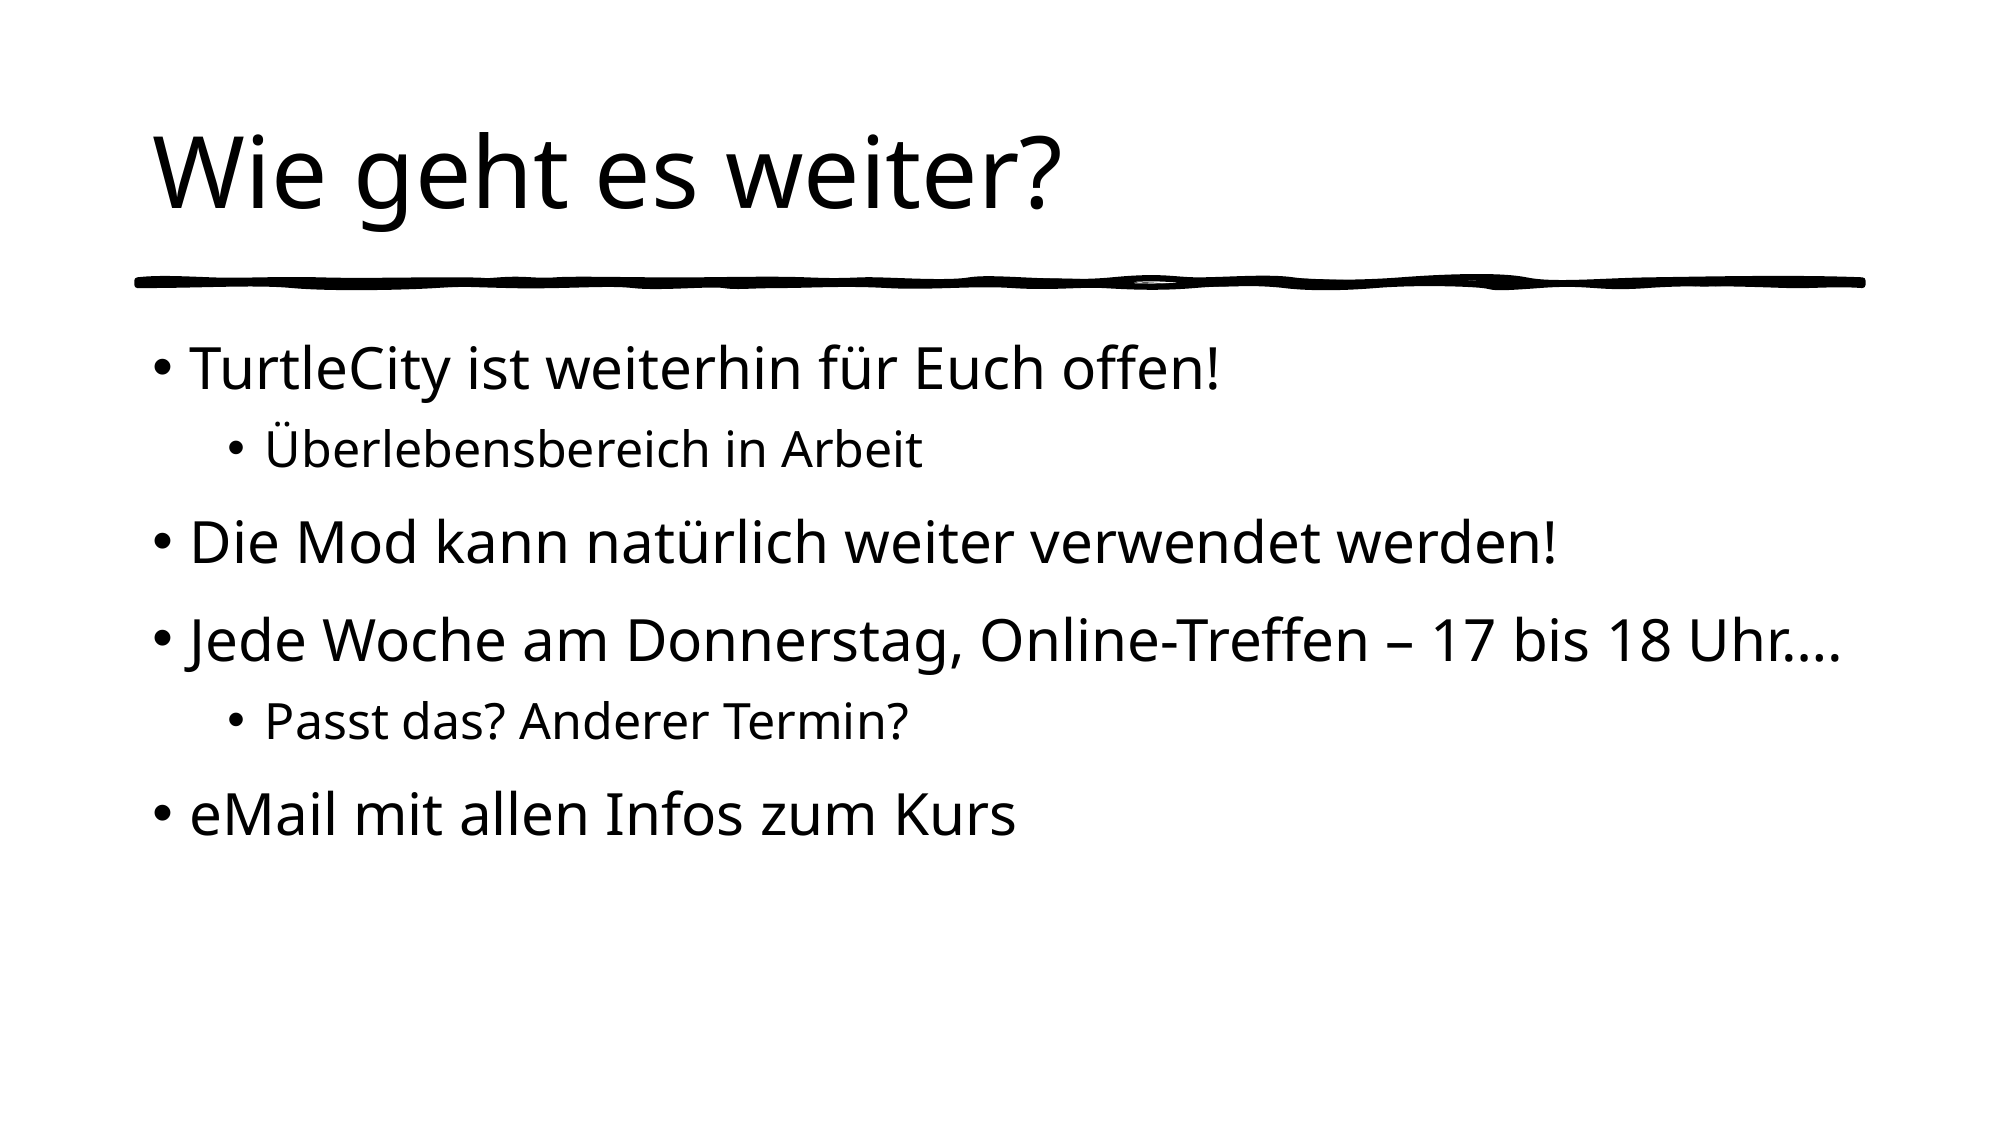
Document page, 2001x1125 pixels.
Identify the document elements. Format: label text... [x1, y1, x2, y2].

title Wie geht es weiter? [137, 59, 1863, 278]
list TurtleCity ist weiterhin für Euch offen! Überlebensbereich in Arbeit Die Mod kann natürlich weiter verwendet werden! Jede Woche am Donnerstag, Online-Treffen – 17 bis 18 Uhr…. Passt das? Anderer Termin? eMail mit allen Infos zum Kurs [137, 316, 1863, 1014]
